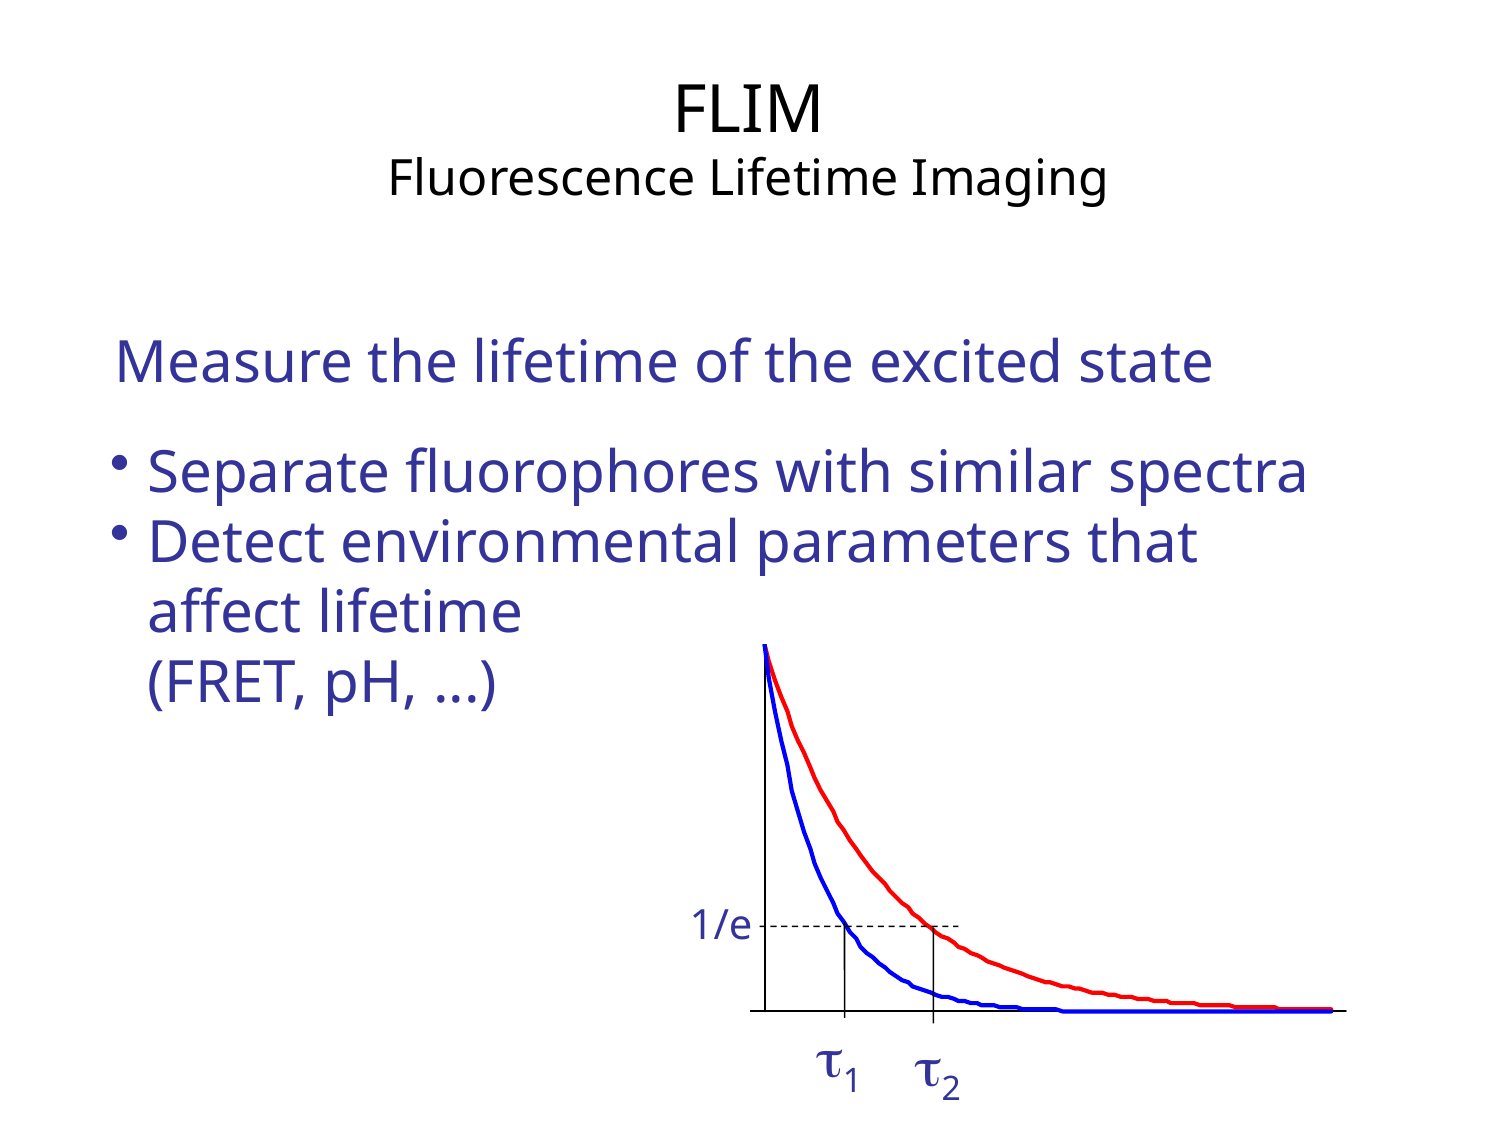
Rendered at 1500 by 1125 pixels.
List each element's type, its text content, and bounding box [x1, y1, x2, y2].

title FLIM Fluorescence Lifetime Imaging [110, 41, 1387, 230]
text_box 1/e [674, 890, 744, 955]
text_box Separate fluorophores with similar spectra Detect environmental parameters that affect lifetime (FRET, pH, ...) [95, 427, 1325, 722]
text_box Measure the lifetime of the excited state [100, 316, 1230, 402]
text_box 2 [901, 1021, 976, 1115]
picture [749, 644, 1351, 1014]
text_box 1 [802, 1021, 877, 1107]
